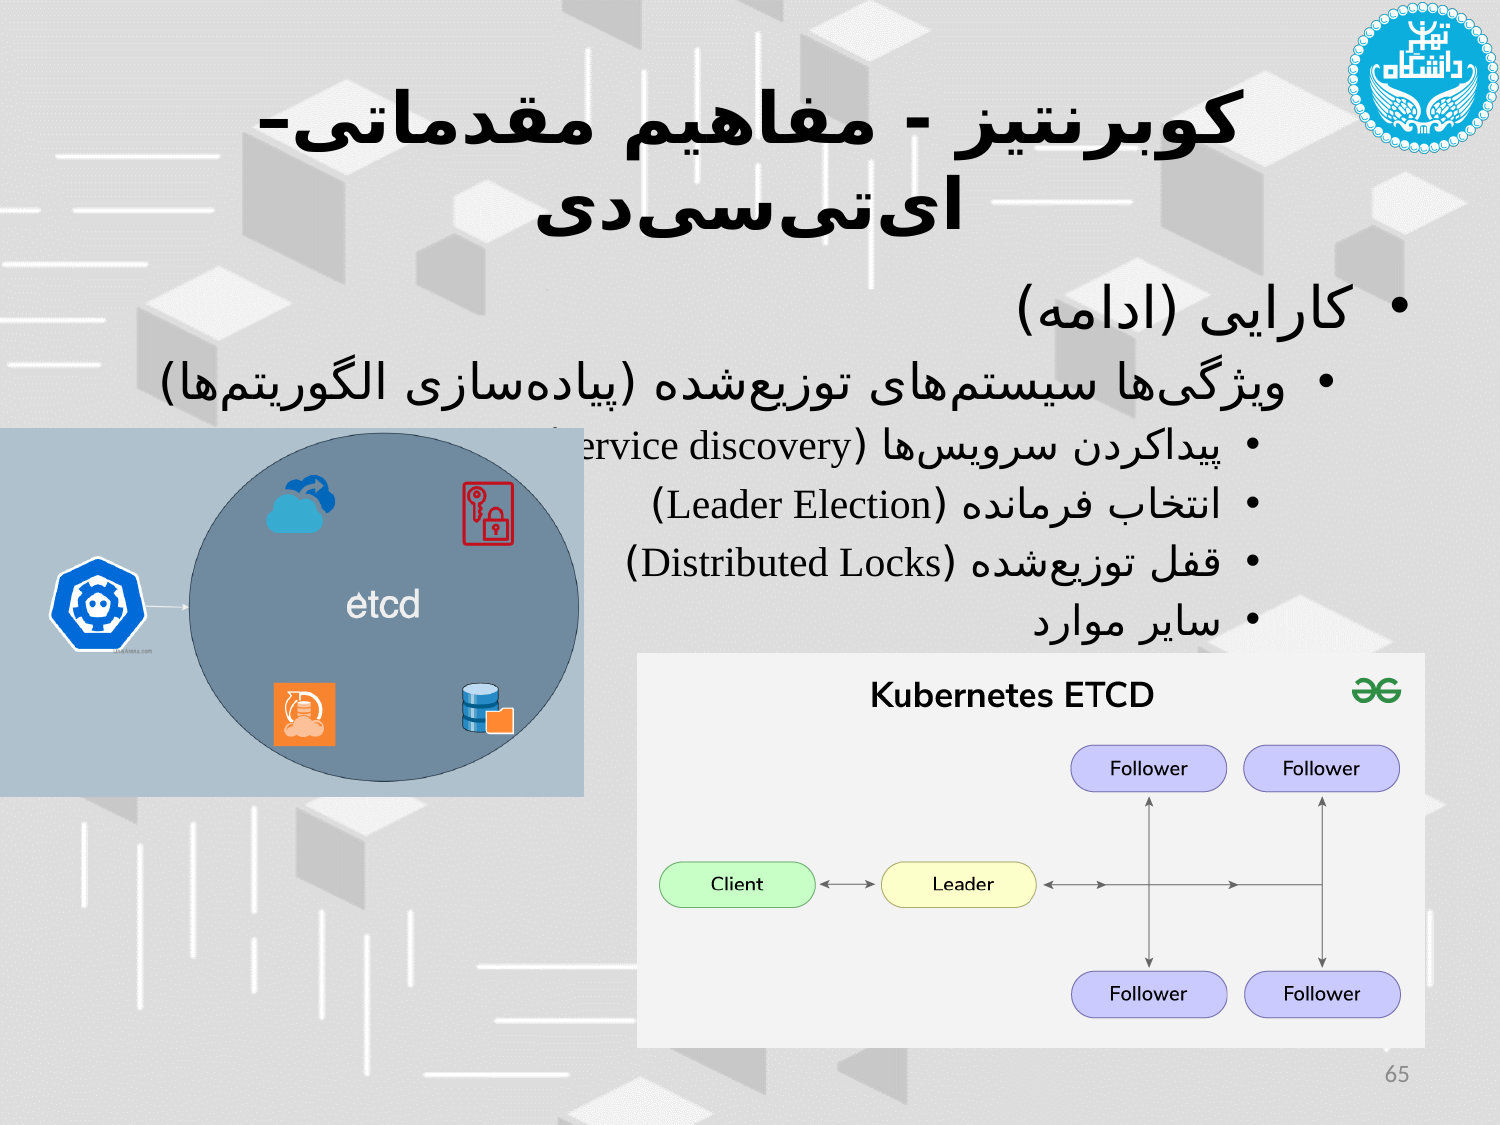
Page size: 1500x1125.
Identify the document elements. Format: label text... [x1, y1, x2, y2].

slide_number 65 [1074, 1055, 1425, 1103]
title کوبرنتیز - مفاهیم مقدماتی– ای‌تی‌سی‌دی [56, 64, 1443, 252]
picture [0, 0, 1500, 1125]
list کارایی (ادامه) ویژگی‌ها سیستم‌های توزیع‌شده (پیاده‌سازی الگوریتم‌ها) پیداکردن سرویس‌ها (service discovery) انتخاب فرمانده (Leader Election) قفل توزیع‌شده (Distributed Locks) سایر موارد [75, 262, 1425, 1043]
